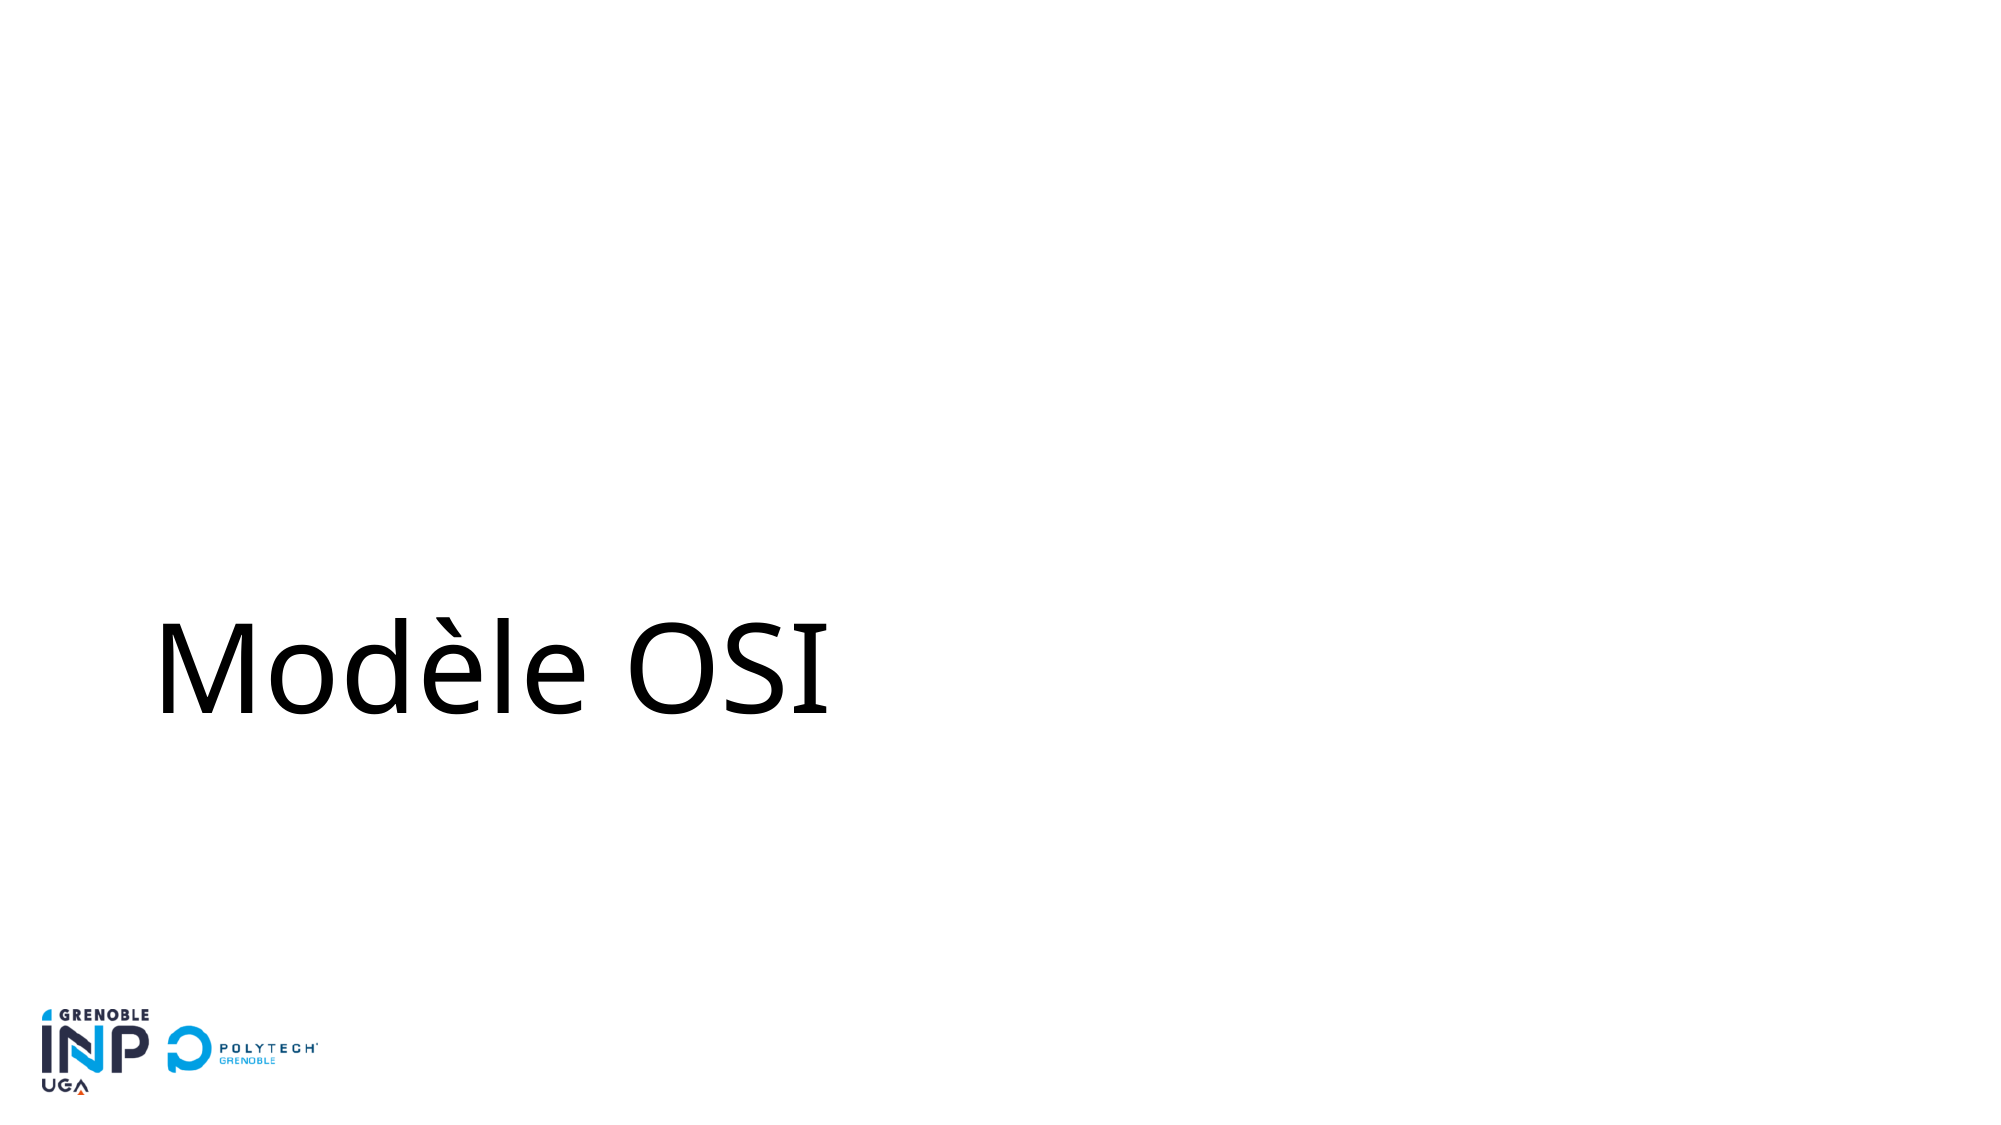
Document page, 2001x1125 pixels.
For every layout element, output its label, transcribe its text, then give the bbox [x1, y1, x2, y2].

title Modèle OSI [136, 280, 1862, 749]
picture [42, 1009, 318, 1095]
